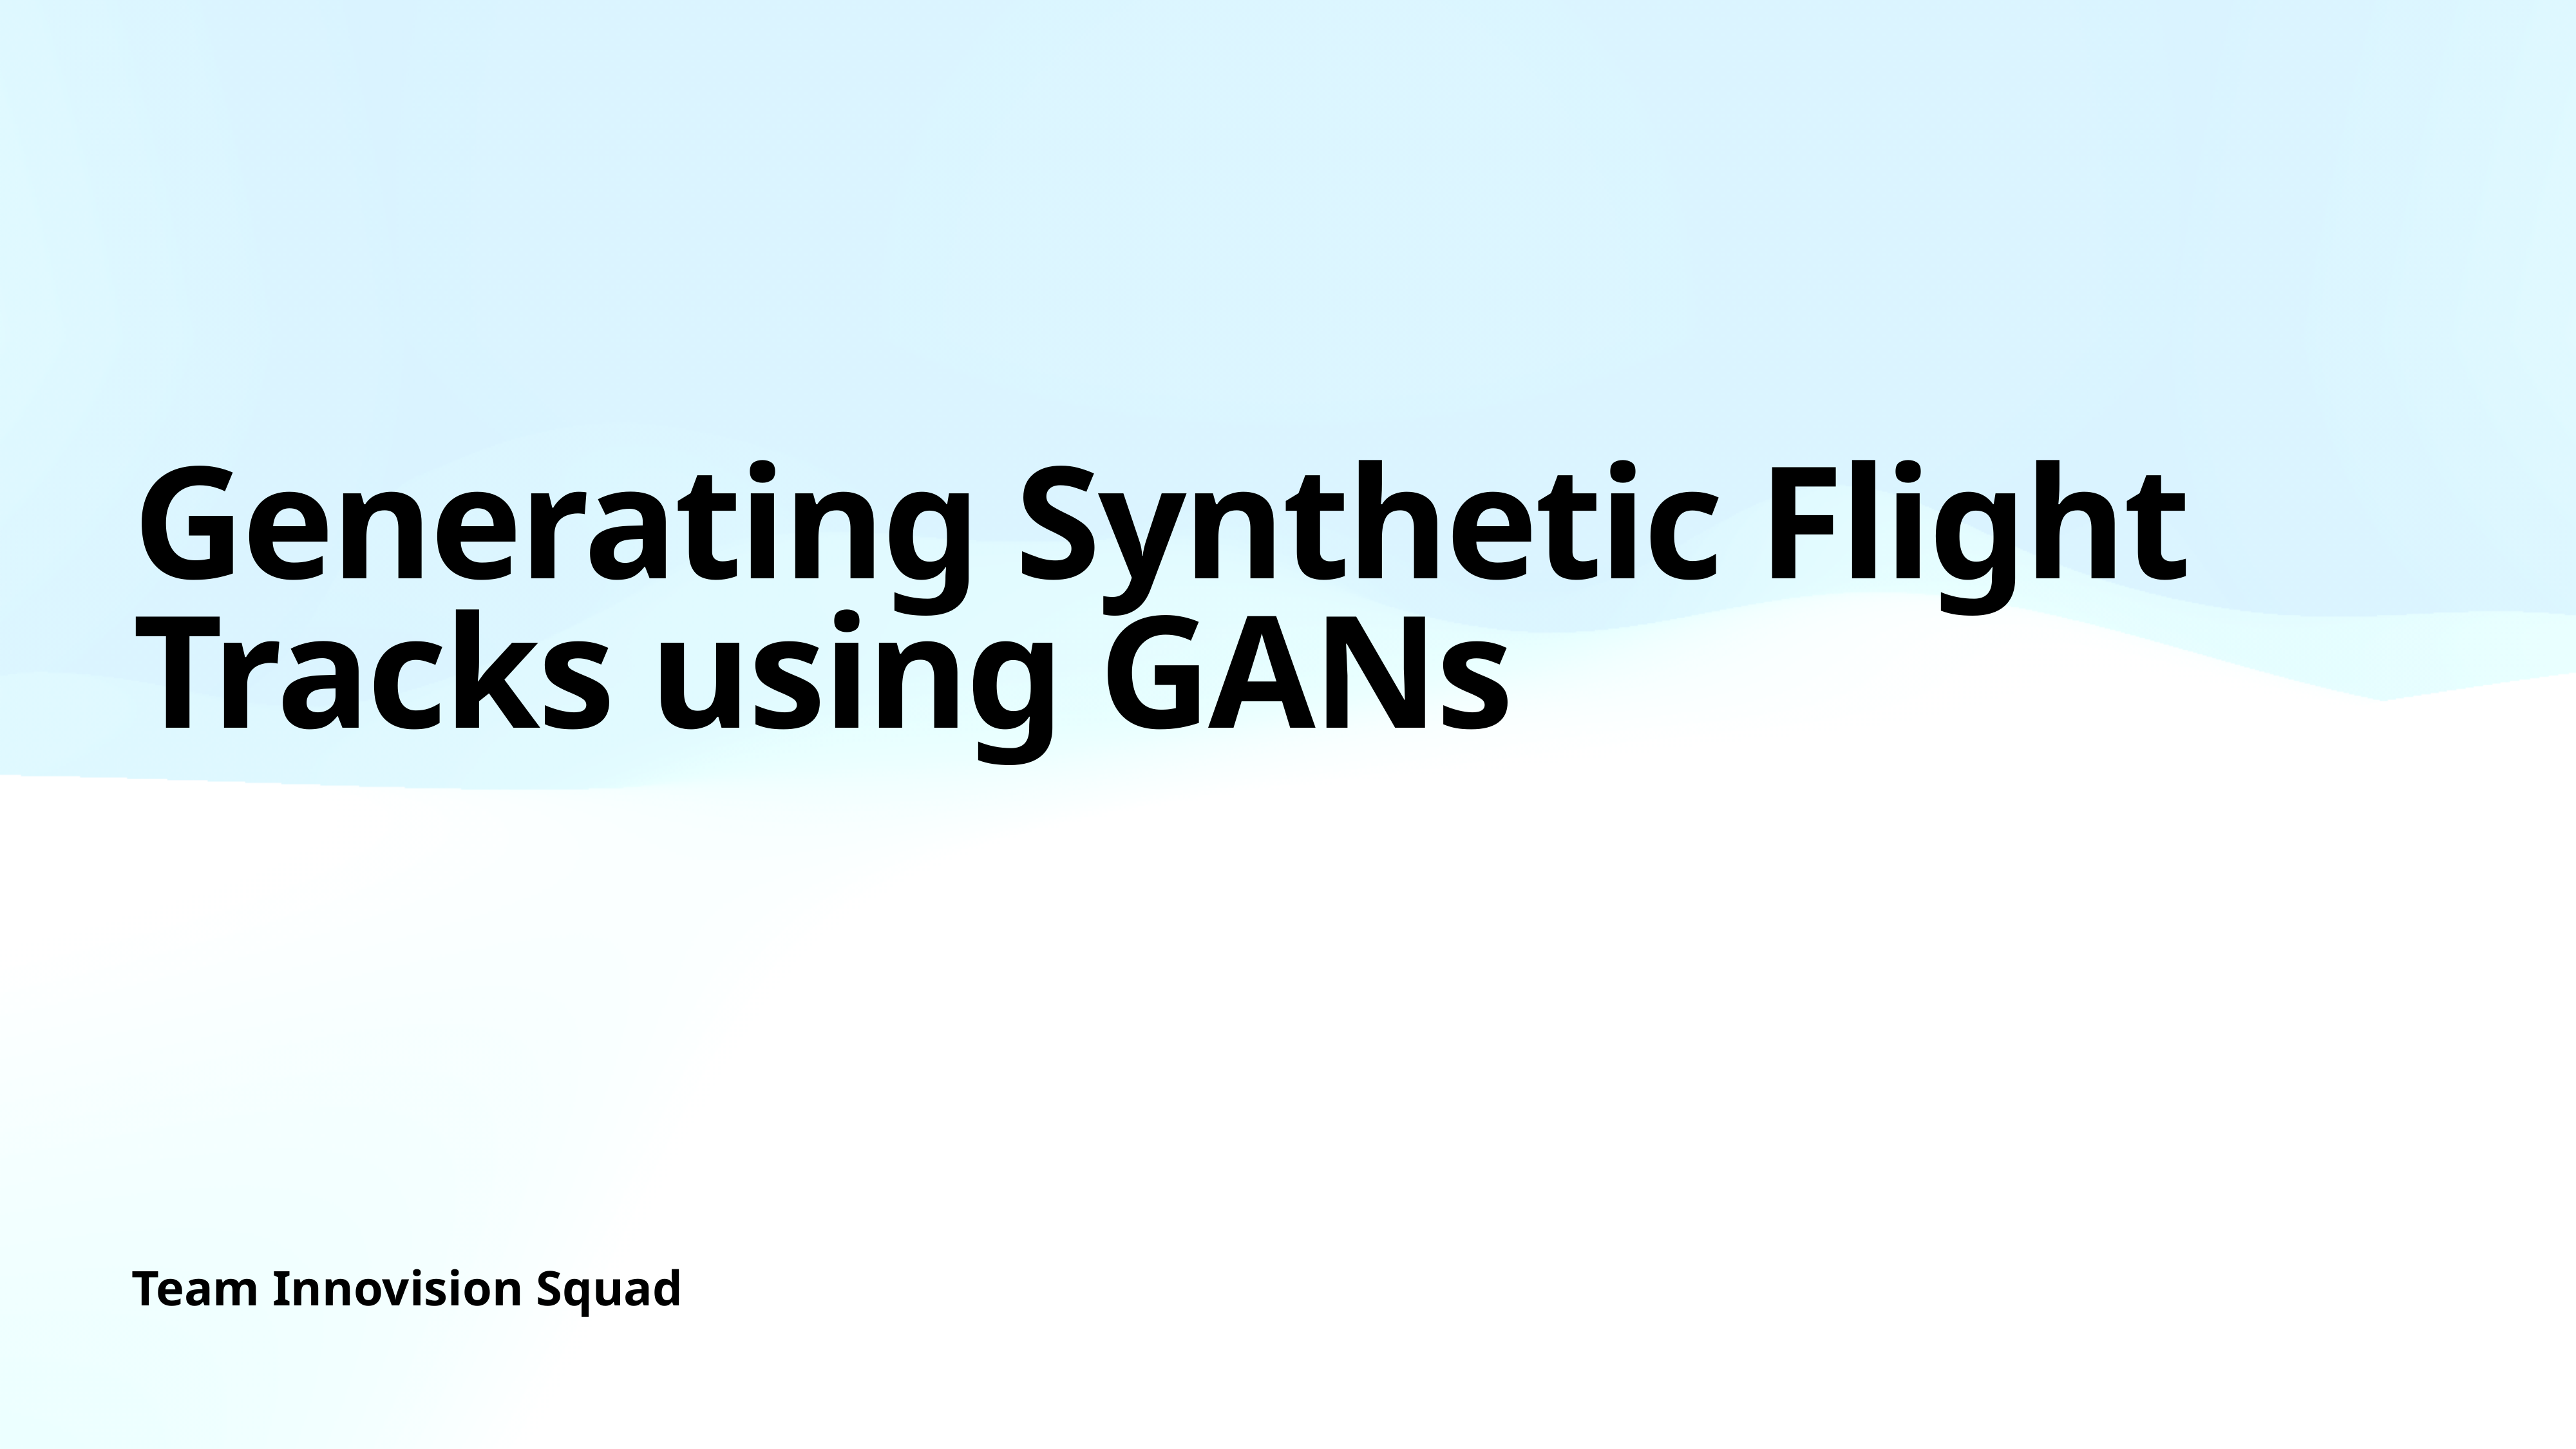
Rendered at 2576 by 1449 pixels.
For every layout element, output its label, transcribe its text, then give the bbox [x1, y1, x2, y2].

title Generating Synthetic Flight Tracks using GANs [127, 271, 2449, 764]
picture [0, 0, 2576, 1449]
list Team Innovision Squad [126, 1252, 2448, 1321]
